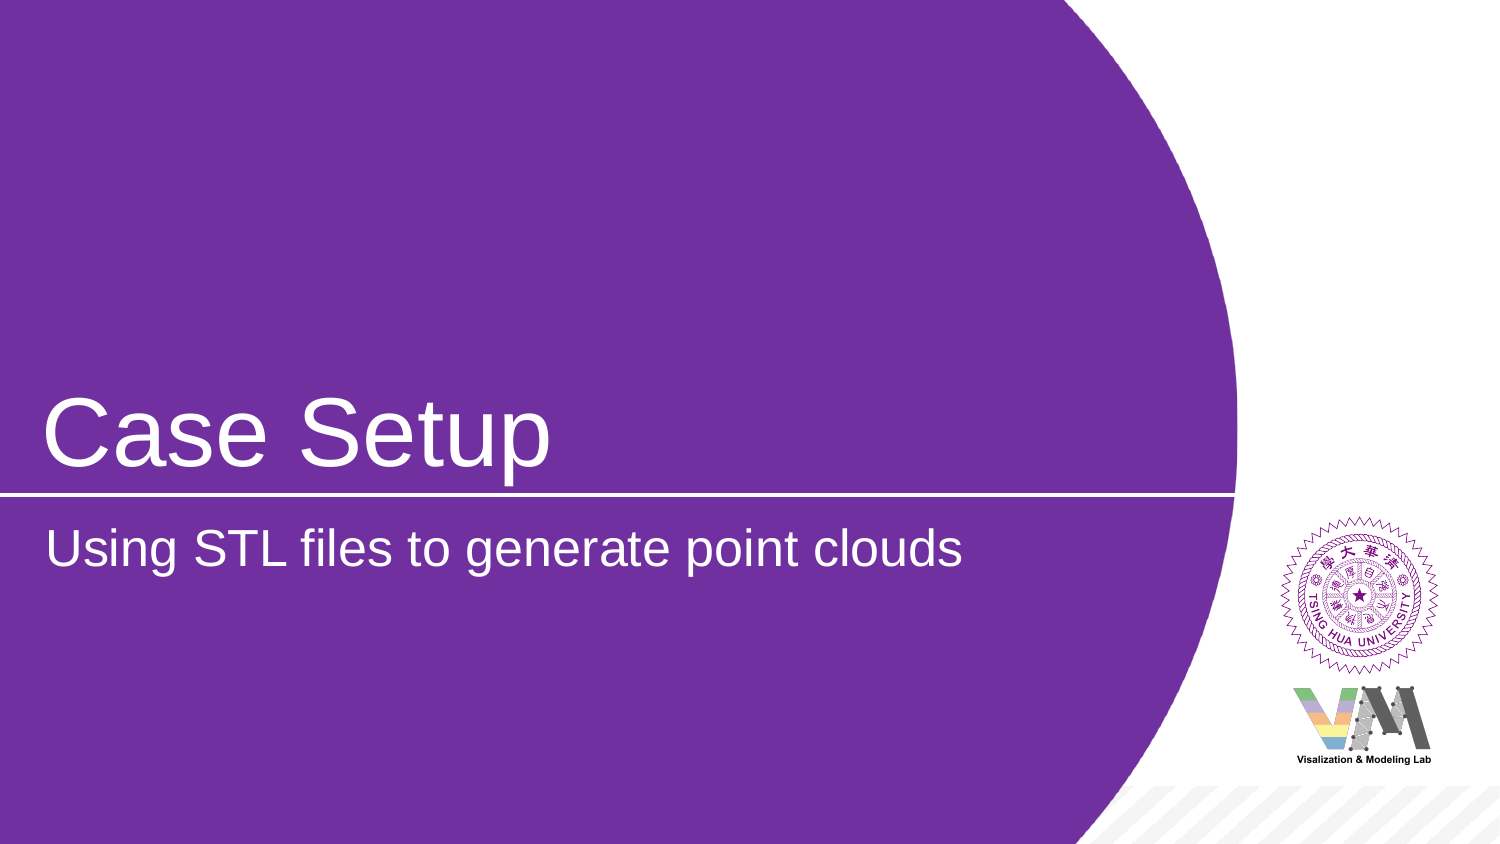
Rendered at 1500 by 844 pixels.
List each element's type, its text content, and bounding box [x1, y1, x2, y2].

picture [0, 497, 1500, 844]
picture [0, 0, 1238, 493]
title Case Setup [30, 362, 1130, 492]
text_box Using STL files to generate point clouds [30, 499, 988, 592]
